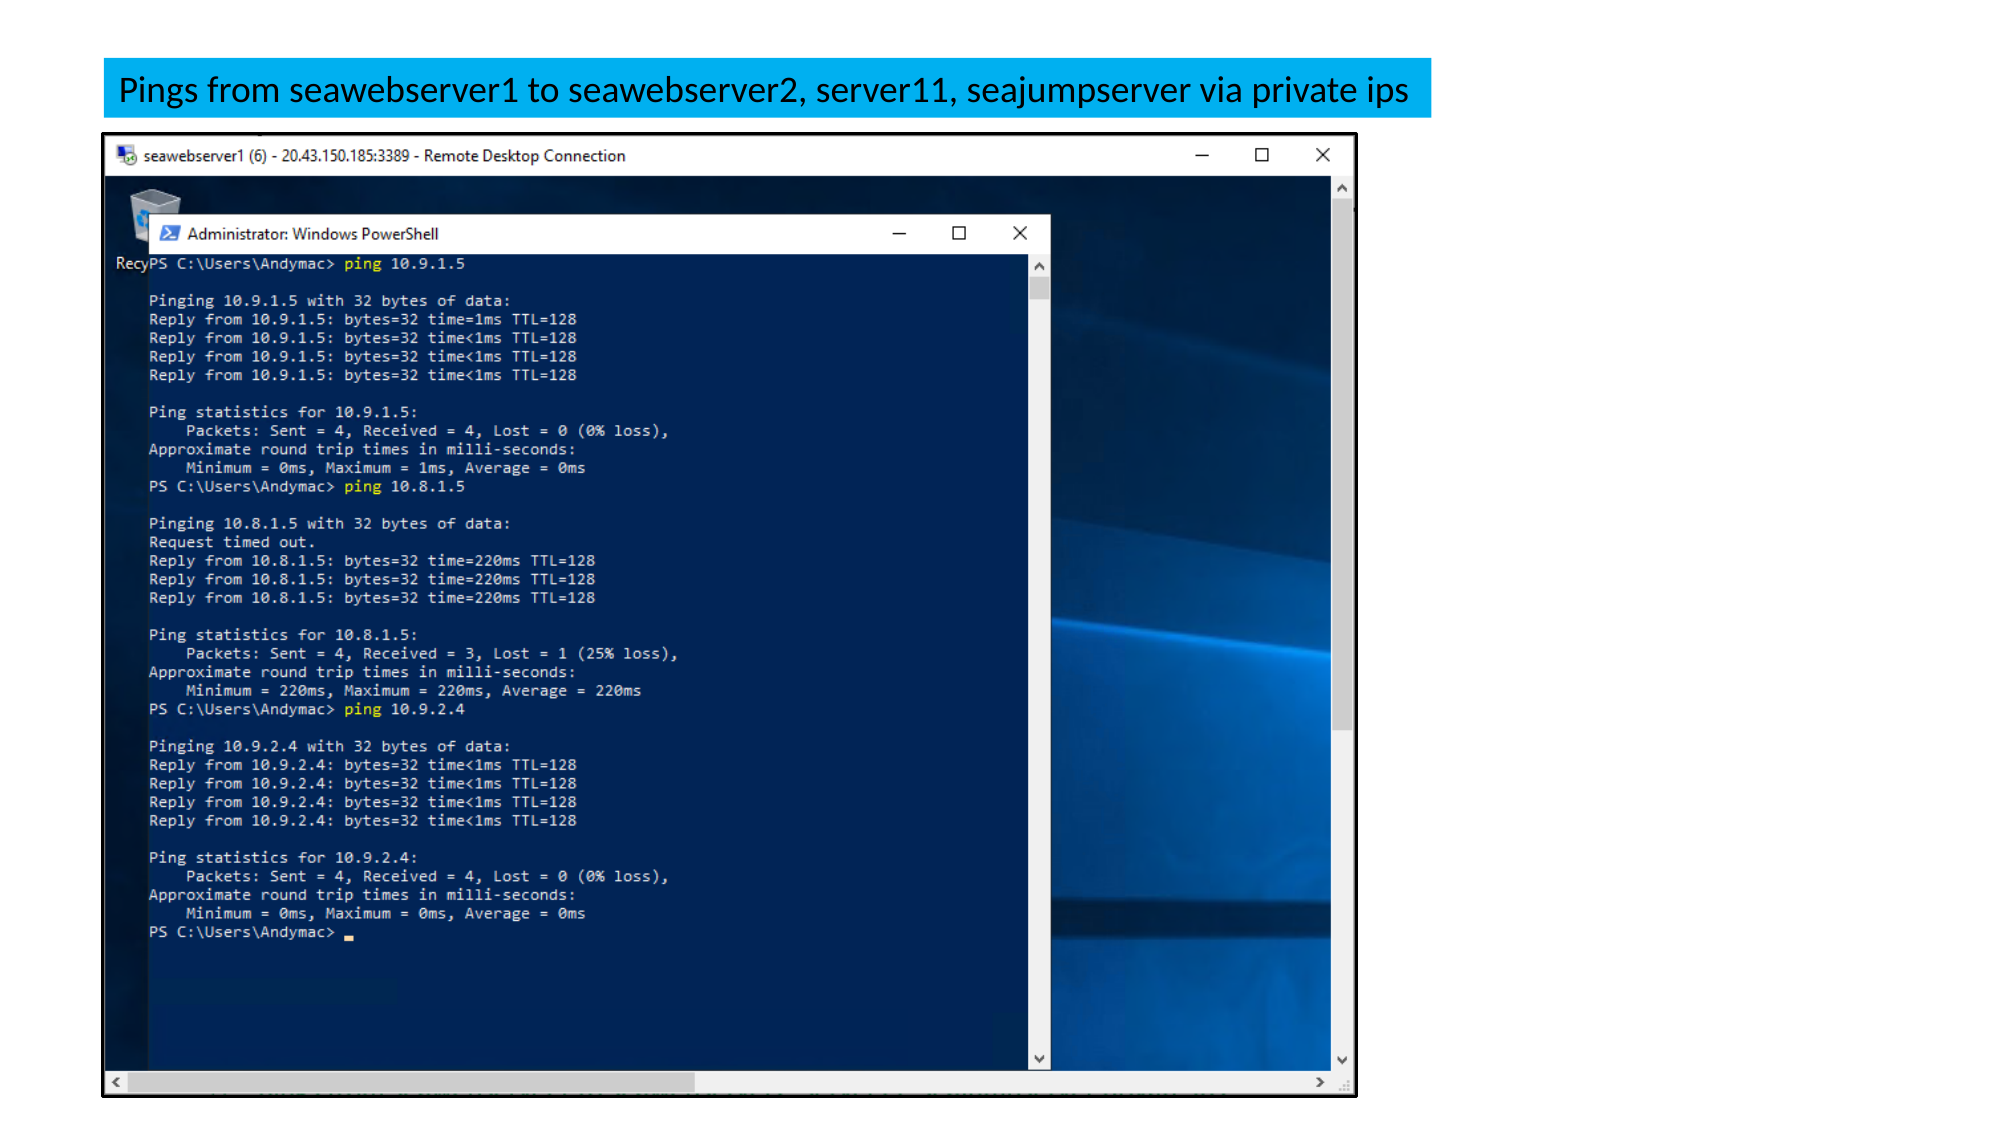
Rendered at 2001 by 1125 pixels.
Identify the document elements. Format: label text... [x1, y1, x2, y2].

picture [104, 135, 1355, 1095]
text_box Pings from seawebserver1 to seawebserver2, server11, seajumpserver via private ips [103, 57, 1432, 118]
